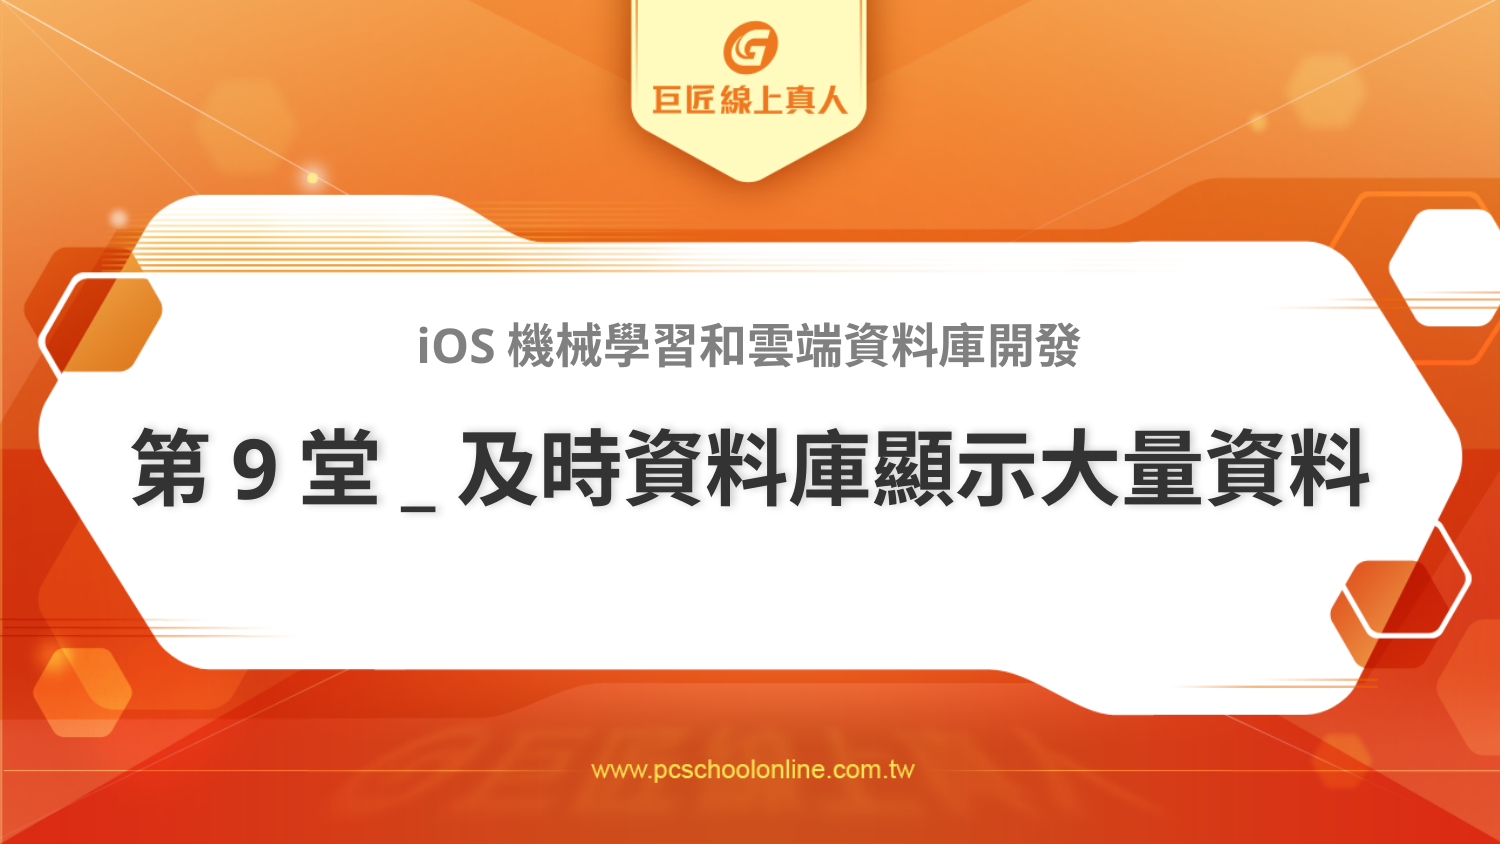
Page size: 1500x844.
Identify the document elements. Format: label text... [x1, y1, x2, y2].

list iOS機械學習和雲端資料庫開發 [224, 302, 1276, 385]
title 第9堂_及時資料庫顯示大量資料 [119, 390, 1381, 657]
picture [0, 0, 1500, 844]
